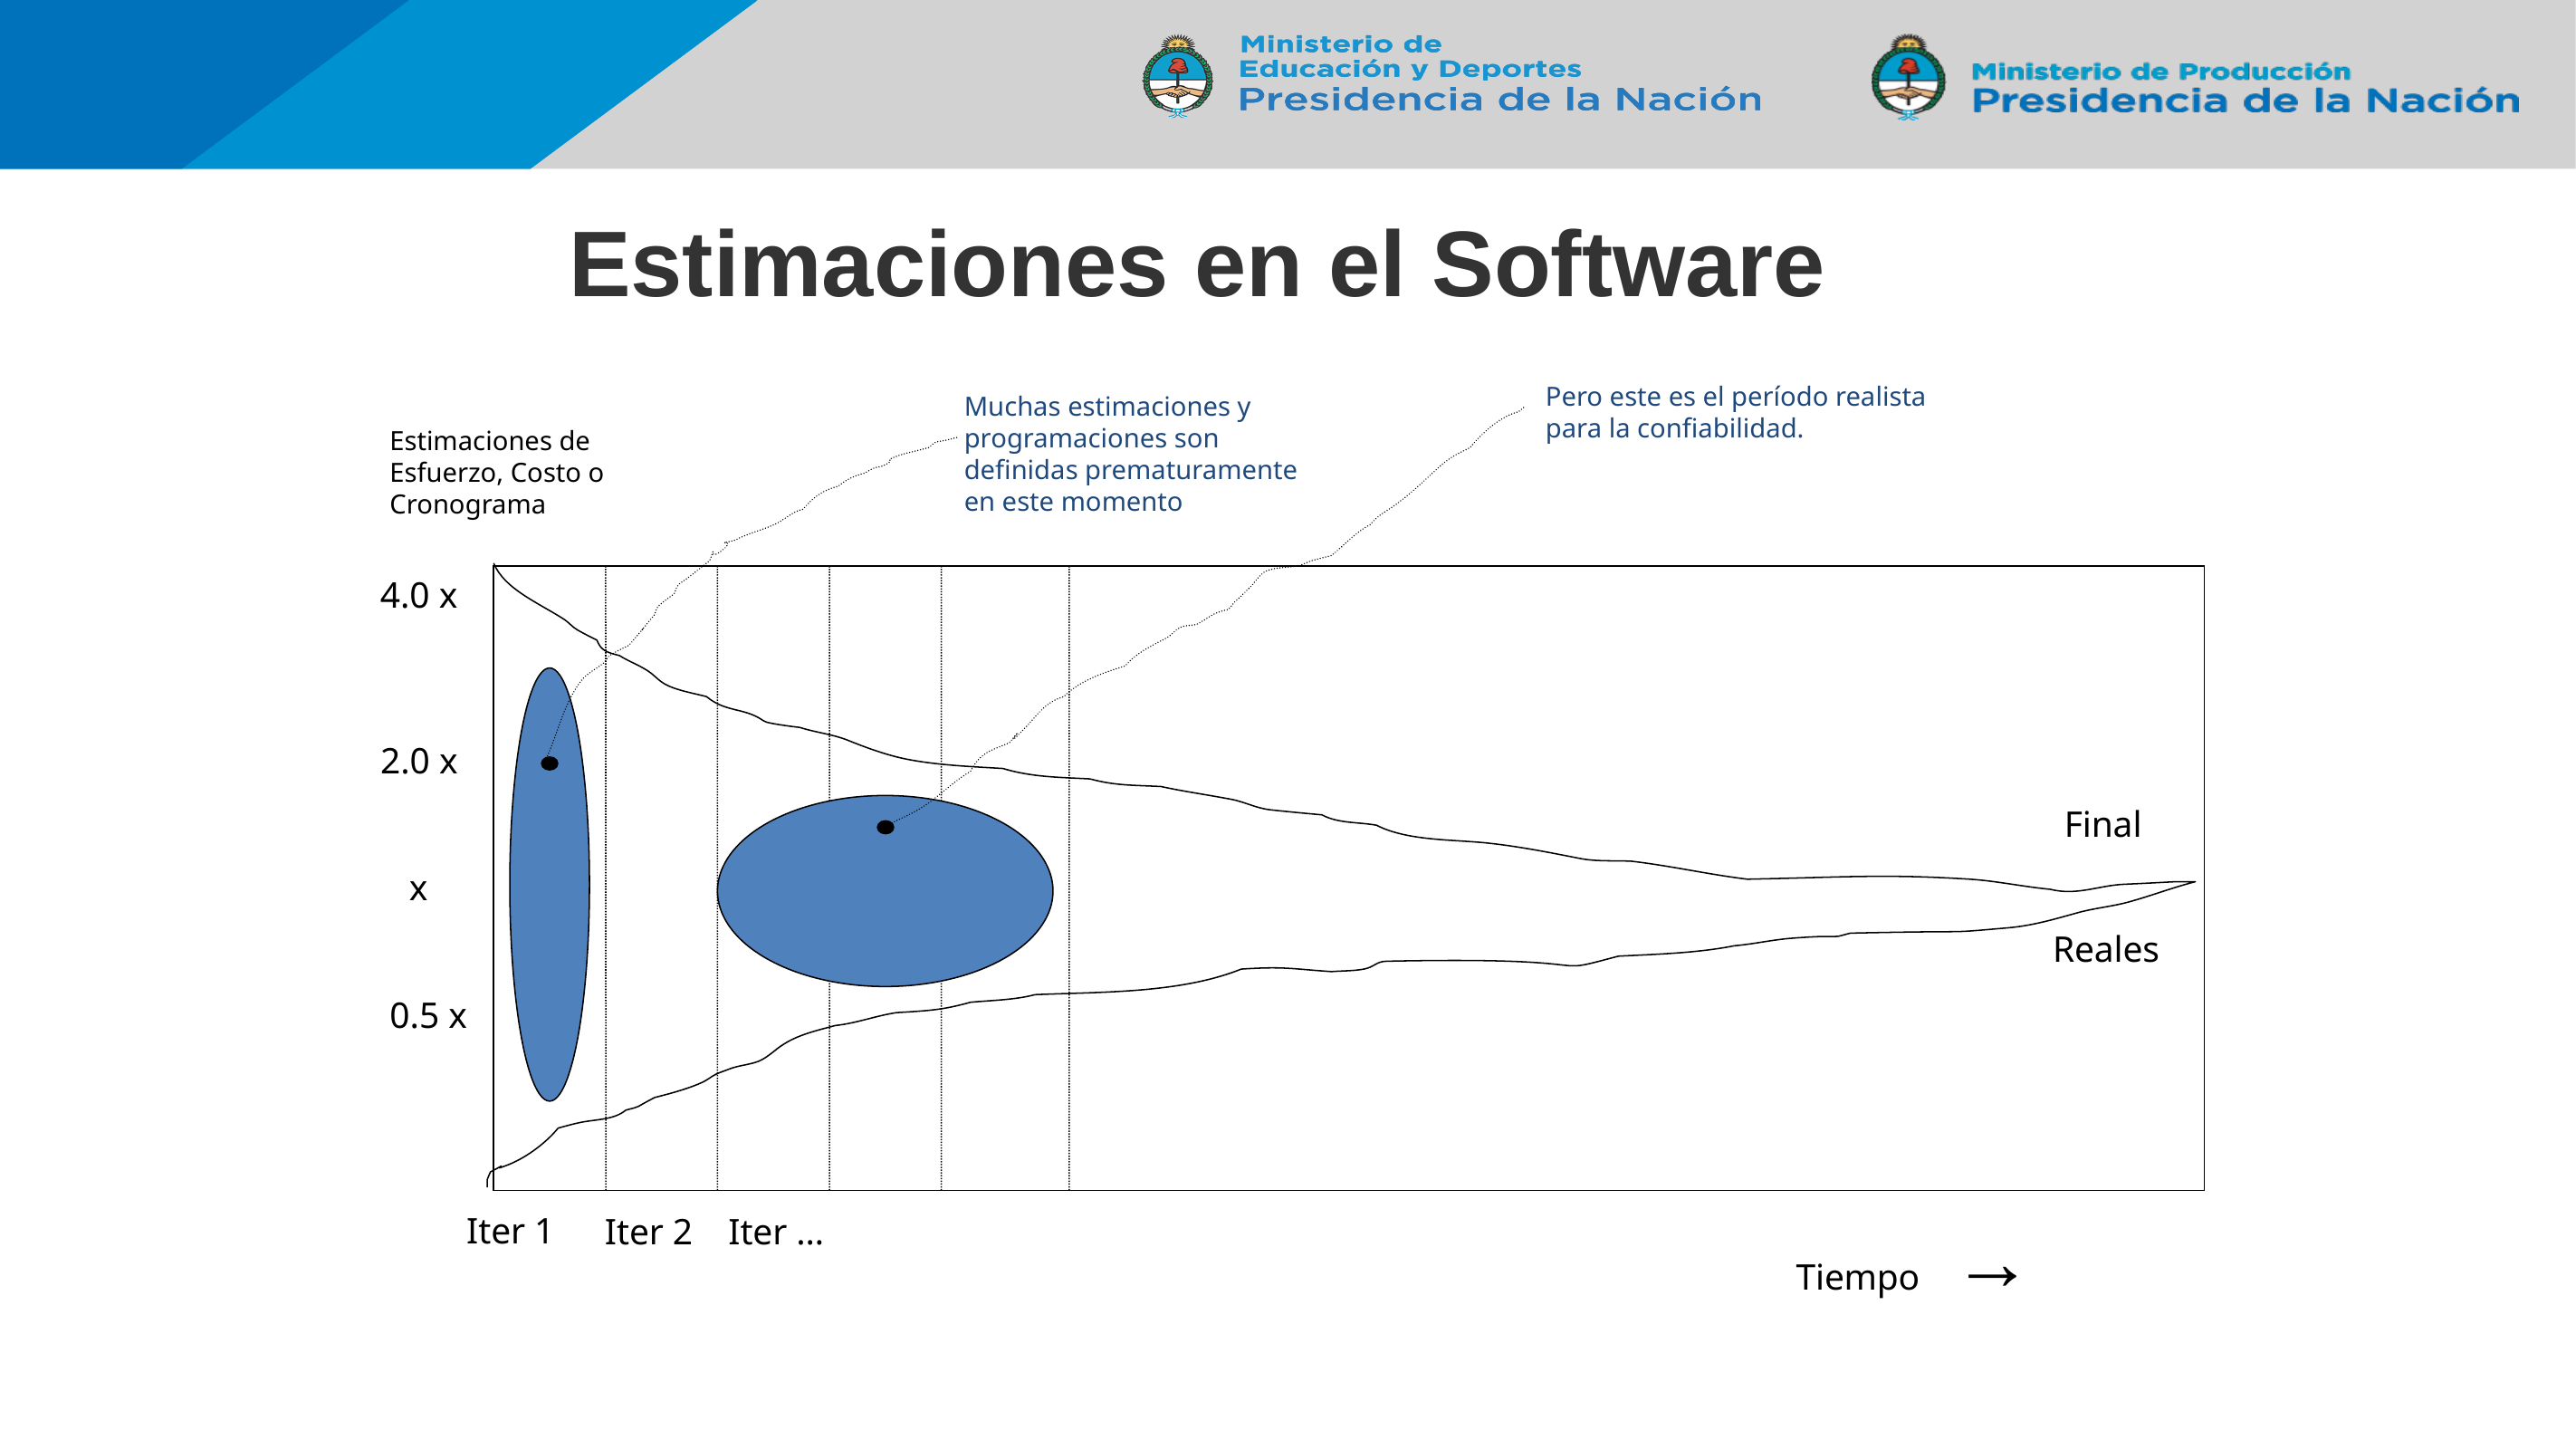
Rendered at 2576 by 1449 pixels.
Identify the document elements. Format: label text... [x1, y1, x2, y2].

picture [1142, 34, 1760, 122]
title Estimaciones en el Software [337, 204, 2058, 542]
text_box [359, 373, 2205, 1337]
picture [1872, 34, 2519, 120]
